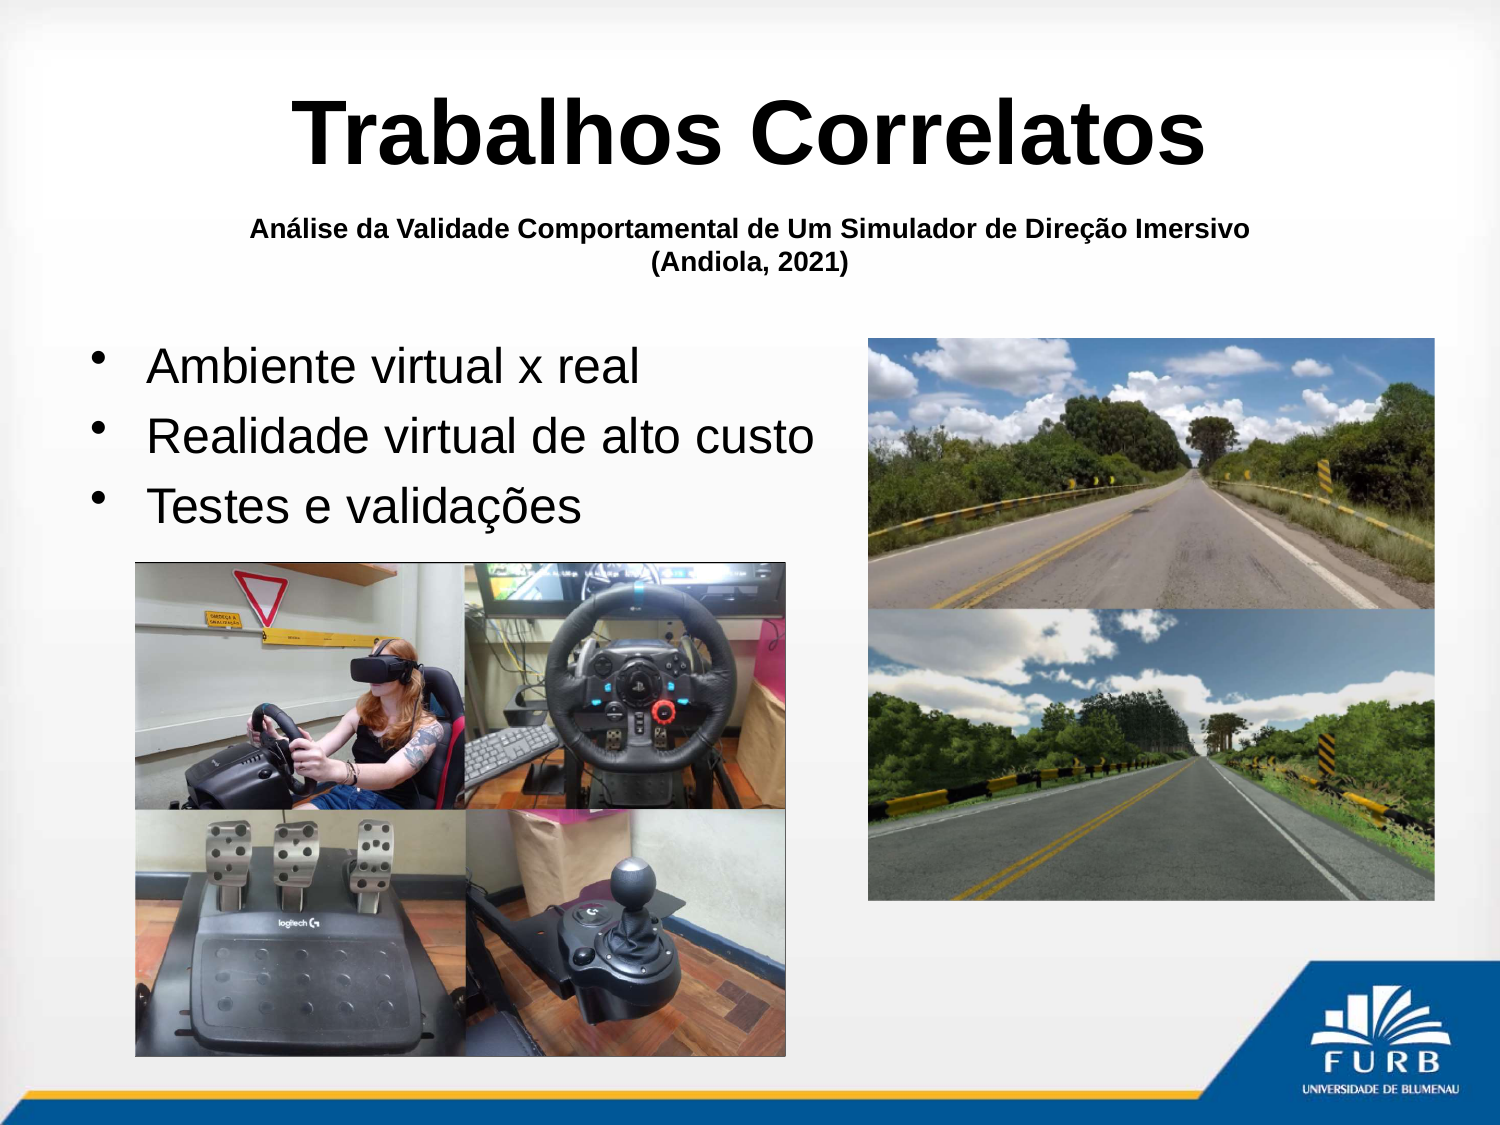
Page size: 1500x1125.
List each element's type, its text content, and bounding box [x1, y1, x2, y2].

text_box Análise da Validade Comportamental de Um Simulador de Direção Imersivo (Andiola, 2021) [182, 202, 1317, 285]
picture [0, 0, 1500, 1125]
text_box Ambiente virtual x real Realidade virtual de alto custo Testes e validações [74, 326, 1425, 1070]
title Trabalhos Correlatos [74, 33, 1426, 222]
